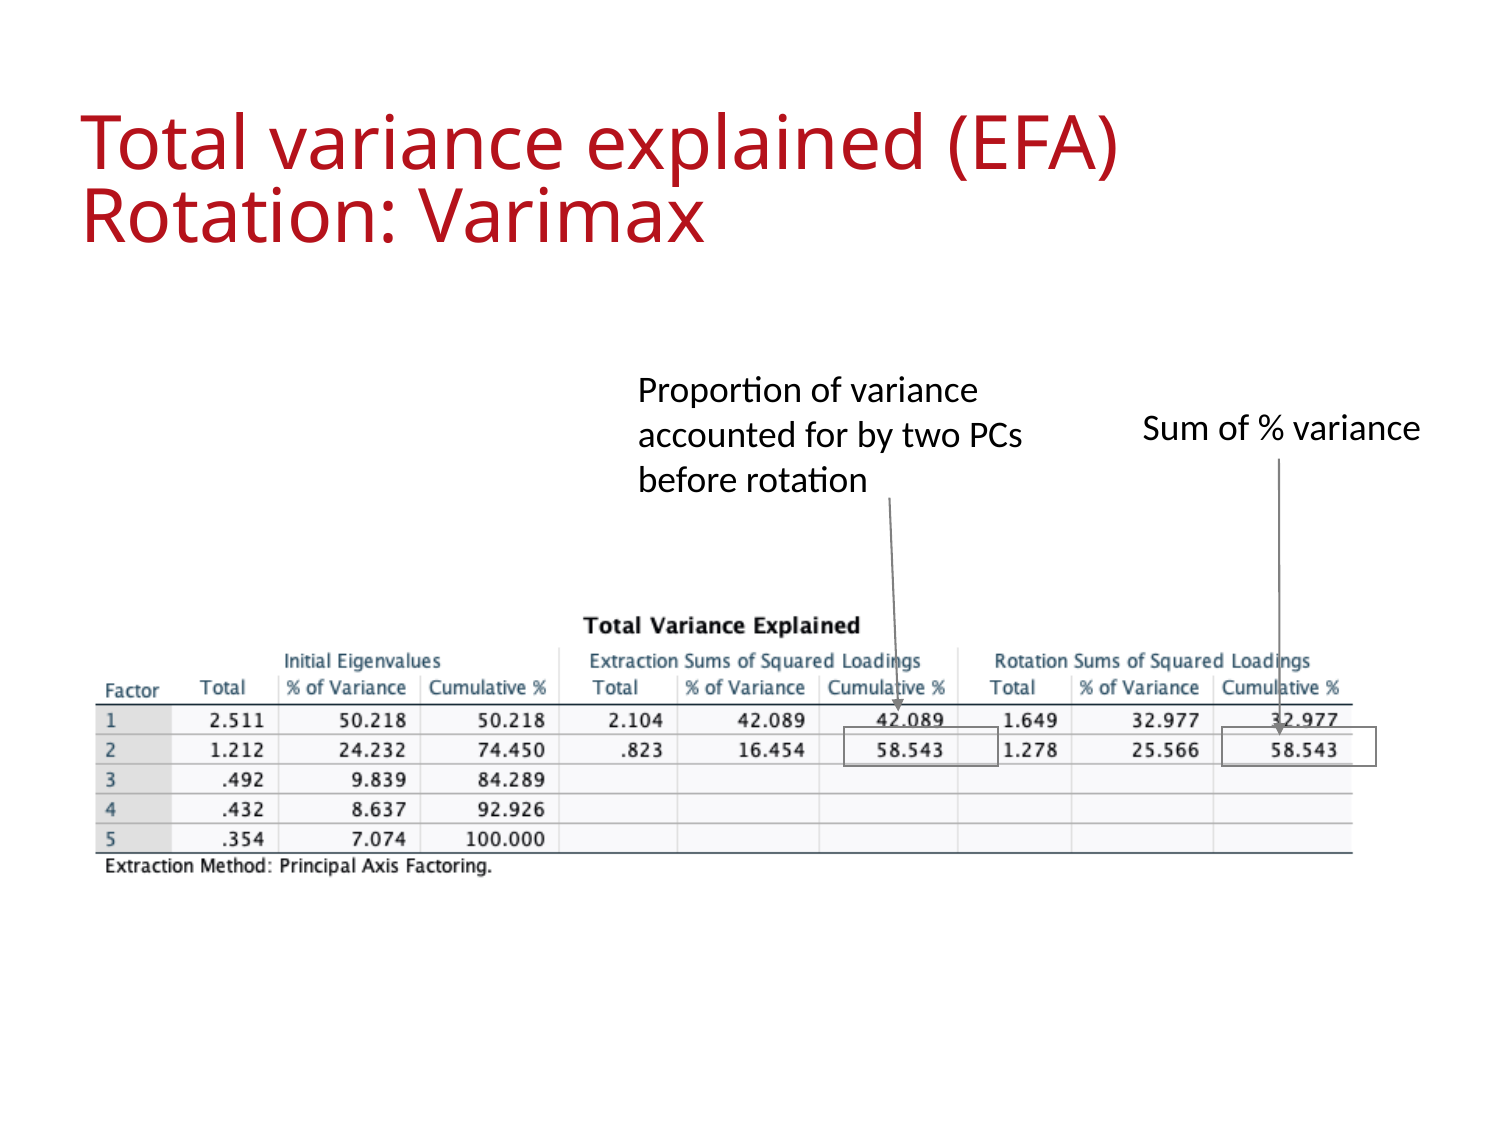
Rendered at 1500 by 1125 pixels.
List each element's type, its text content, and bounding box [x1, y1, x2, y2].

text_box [88, 360, 1471, 890]
title Total variance explained (EFA) Rotation: Varimax [64, 90, 1176, 279]
